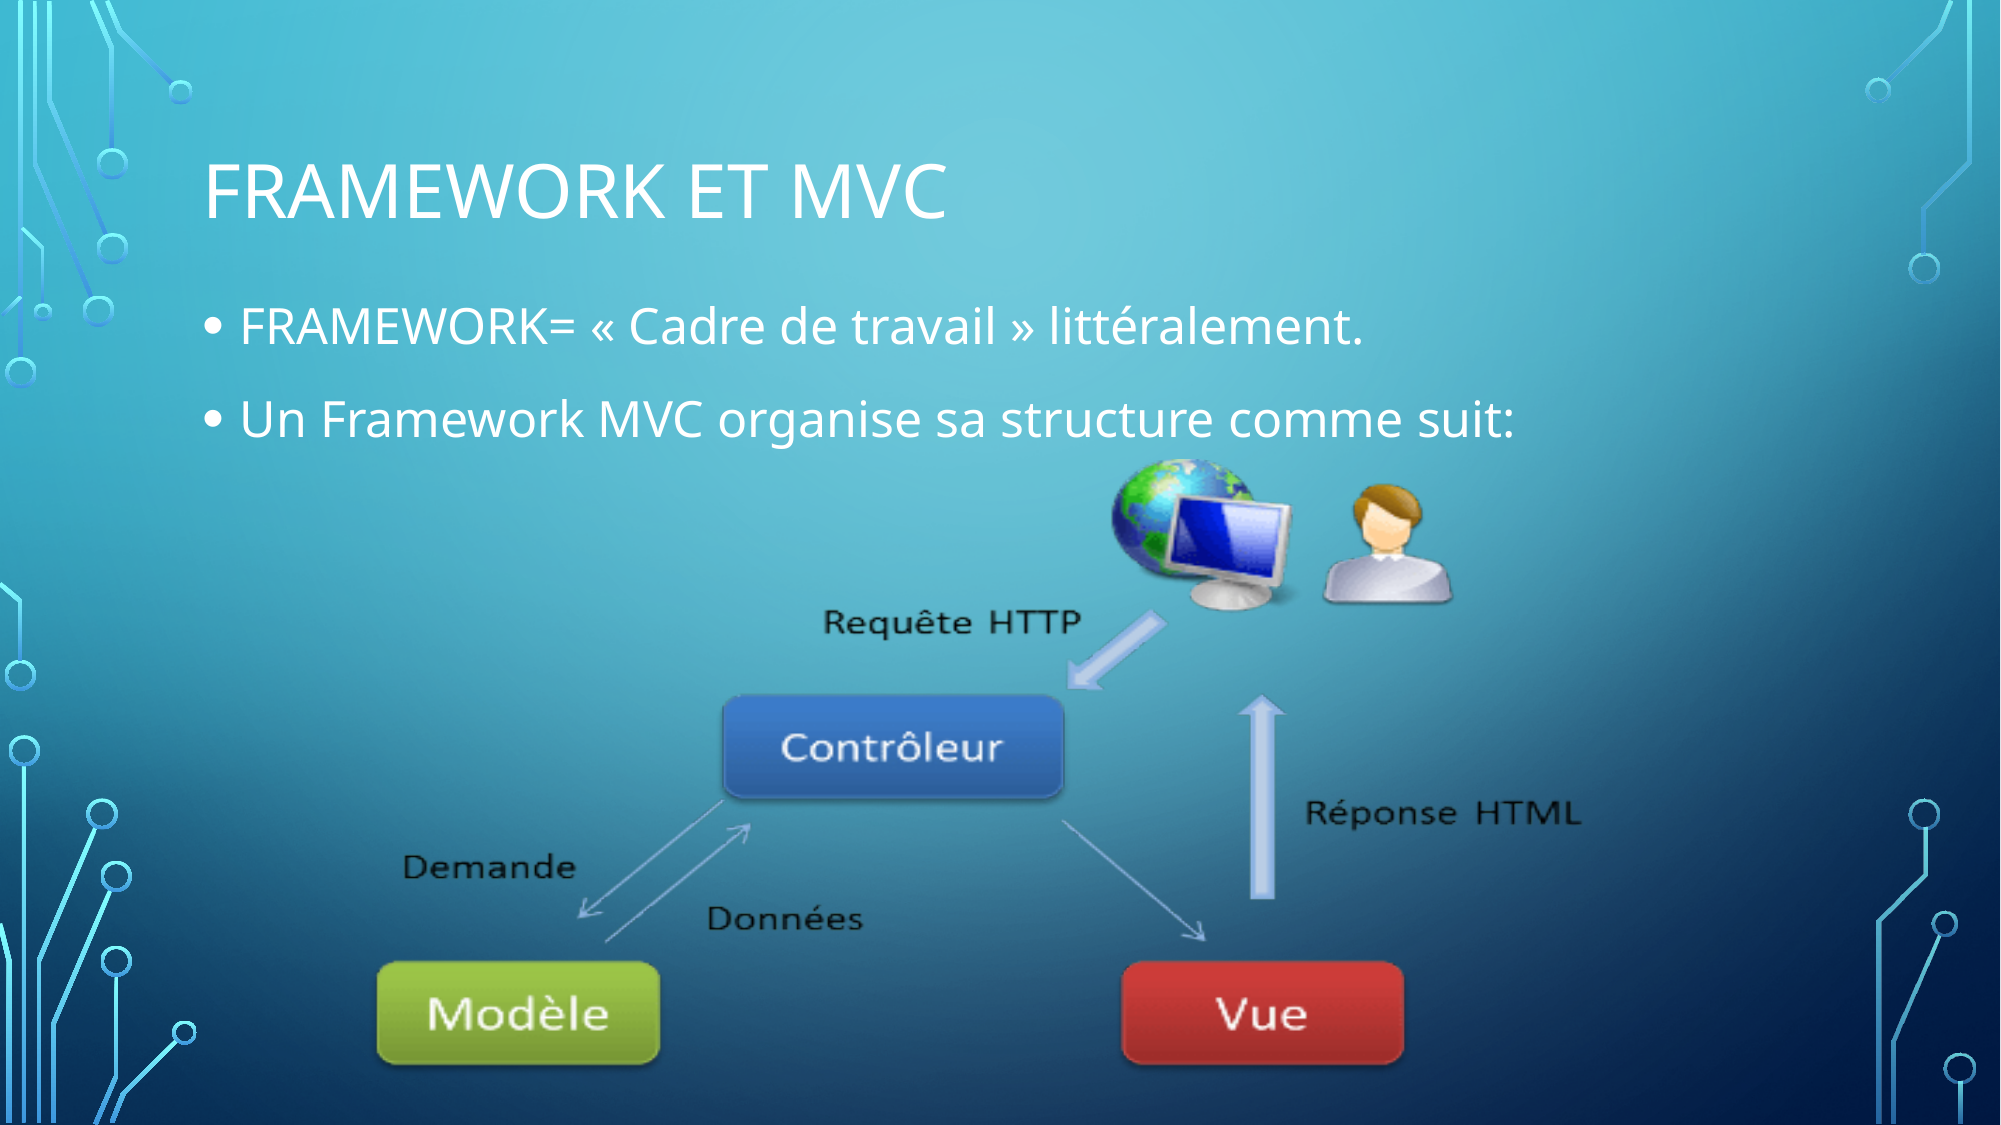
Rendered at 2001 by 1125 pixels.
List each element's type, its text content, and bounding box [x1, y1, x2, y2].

title Framework et MVC [187, 101, 1813, 275]
list FRAMEWORK= « Cadre de travail » littéralement. Un Framework MVC organise sa structure comme suit: [187, 275, 1813, 950]
picture [365, 459, 1634, 1087]
